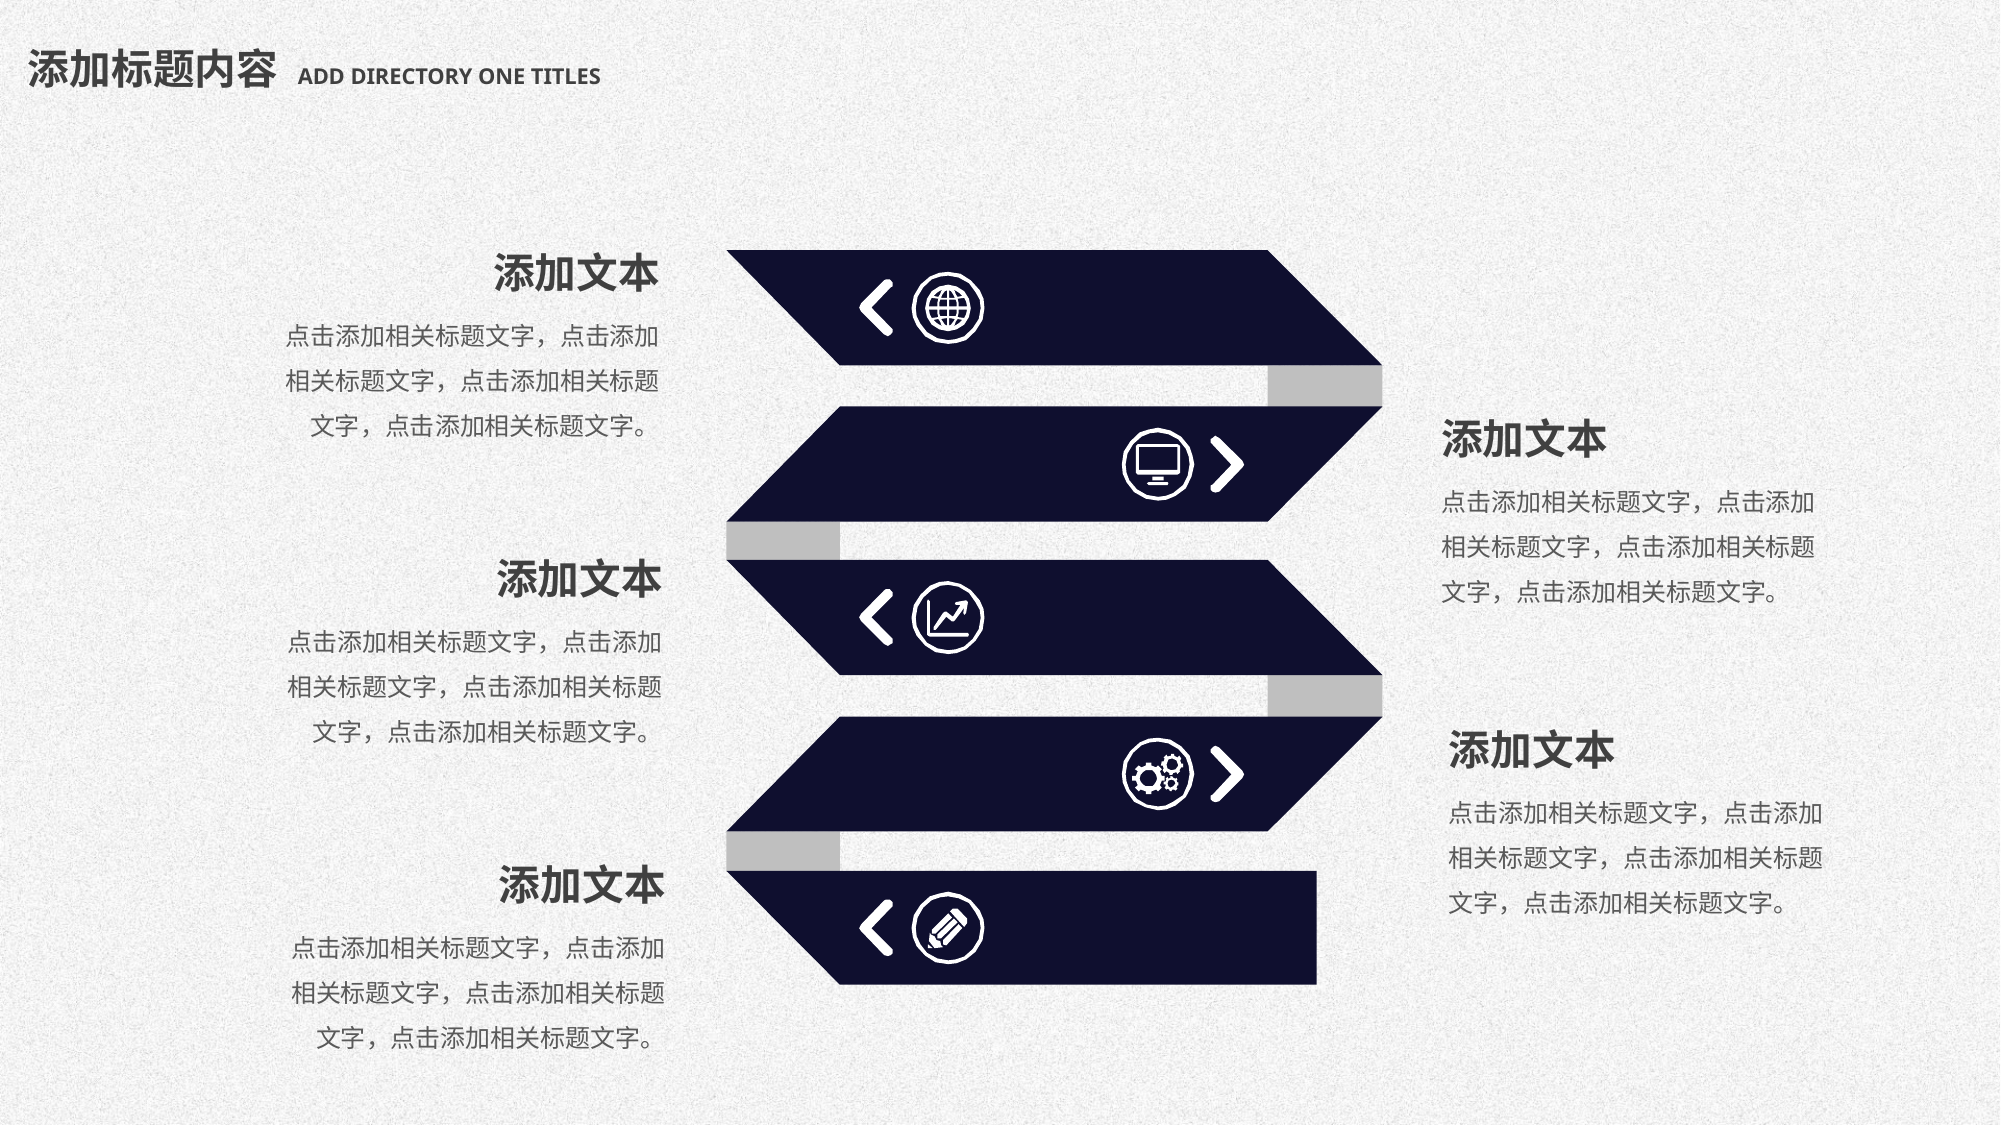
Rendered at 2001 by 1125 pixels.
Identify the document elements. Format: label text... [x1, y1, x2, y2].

text_box 添加标题内容 ADD DIRECTORY ONE TITLES [0, 35, 630, 101]
text_box 添加文本 [1448, 719, 1885, 779]
text_box [726, 559, 1383, 676]
text_box 点击添加相关标题文字，点击添加相关标题文字，点击添加相关标题文字，点击添加相关标题文字。 [1441, 471, 1818, 567]
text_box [859, 581, 985, 655]
text_box [1267, 366, 1383, 406]
text_box 点击添加相关标题文字，点击添加相关标题文字，点击添加相关标题文字，点击添加相关标题文字。 [1448, 782, 1825, 878]
text_box [726, 250, 1383, 366]
text_box 添加文本 [227, 548, 663, 607]
text_box 点击添加相关标题文字，点击添加相关标题文字，点击添加相关标题文字，点击添加相关标题文字。 [287, 611, 663, 707]
text_box [1267, 676, 1383, 716]
text_box 添加文本 [1441, 408, 1878, 467]
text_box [1121, 737, 1245, 811]
picture [0, 0, 2001, 1125]
text_box 点击添加相关标题文字，点击添加相关标题文字，点击添加相关标题文字，点击添加相关标题文字。 [284, 305, 661, 401]
text_box [726, 870, 1317, 985]
text_box [726, 406, 1383, 522]
text_box [726, 522, 840, 559]
text_box 点击添加相关标题文字，点击添加相关标题文字，点击添加相关标题文字，点击添加相关标题文字。 [290, 917, 666, 1013]
text_box 添加文本 [224, 242, 661, 302]
text_box [726, 716, 1383, 832]
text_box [859, 891, 985, 965]
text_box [1121, 427, 1245, 501]
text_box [859, 271, 985, 344]
text_box [726, 832, 840, 870]
text_box 添加文本 [230, 854, 666, 913]
